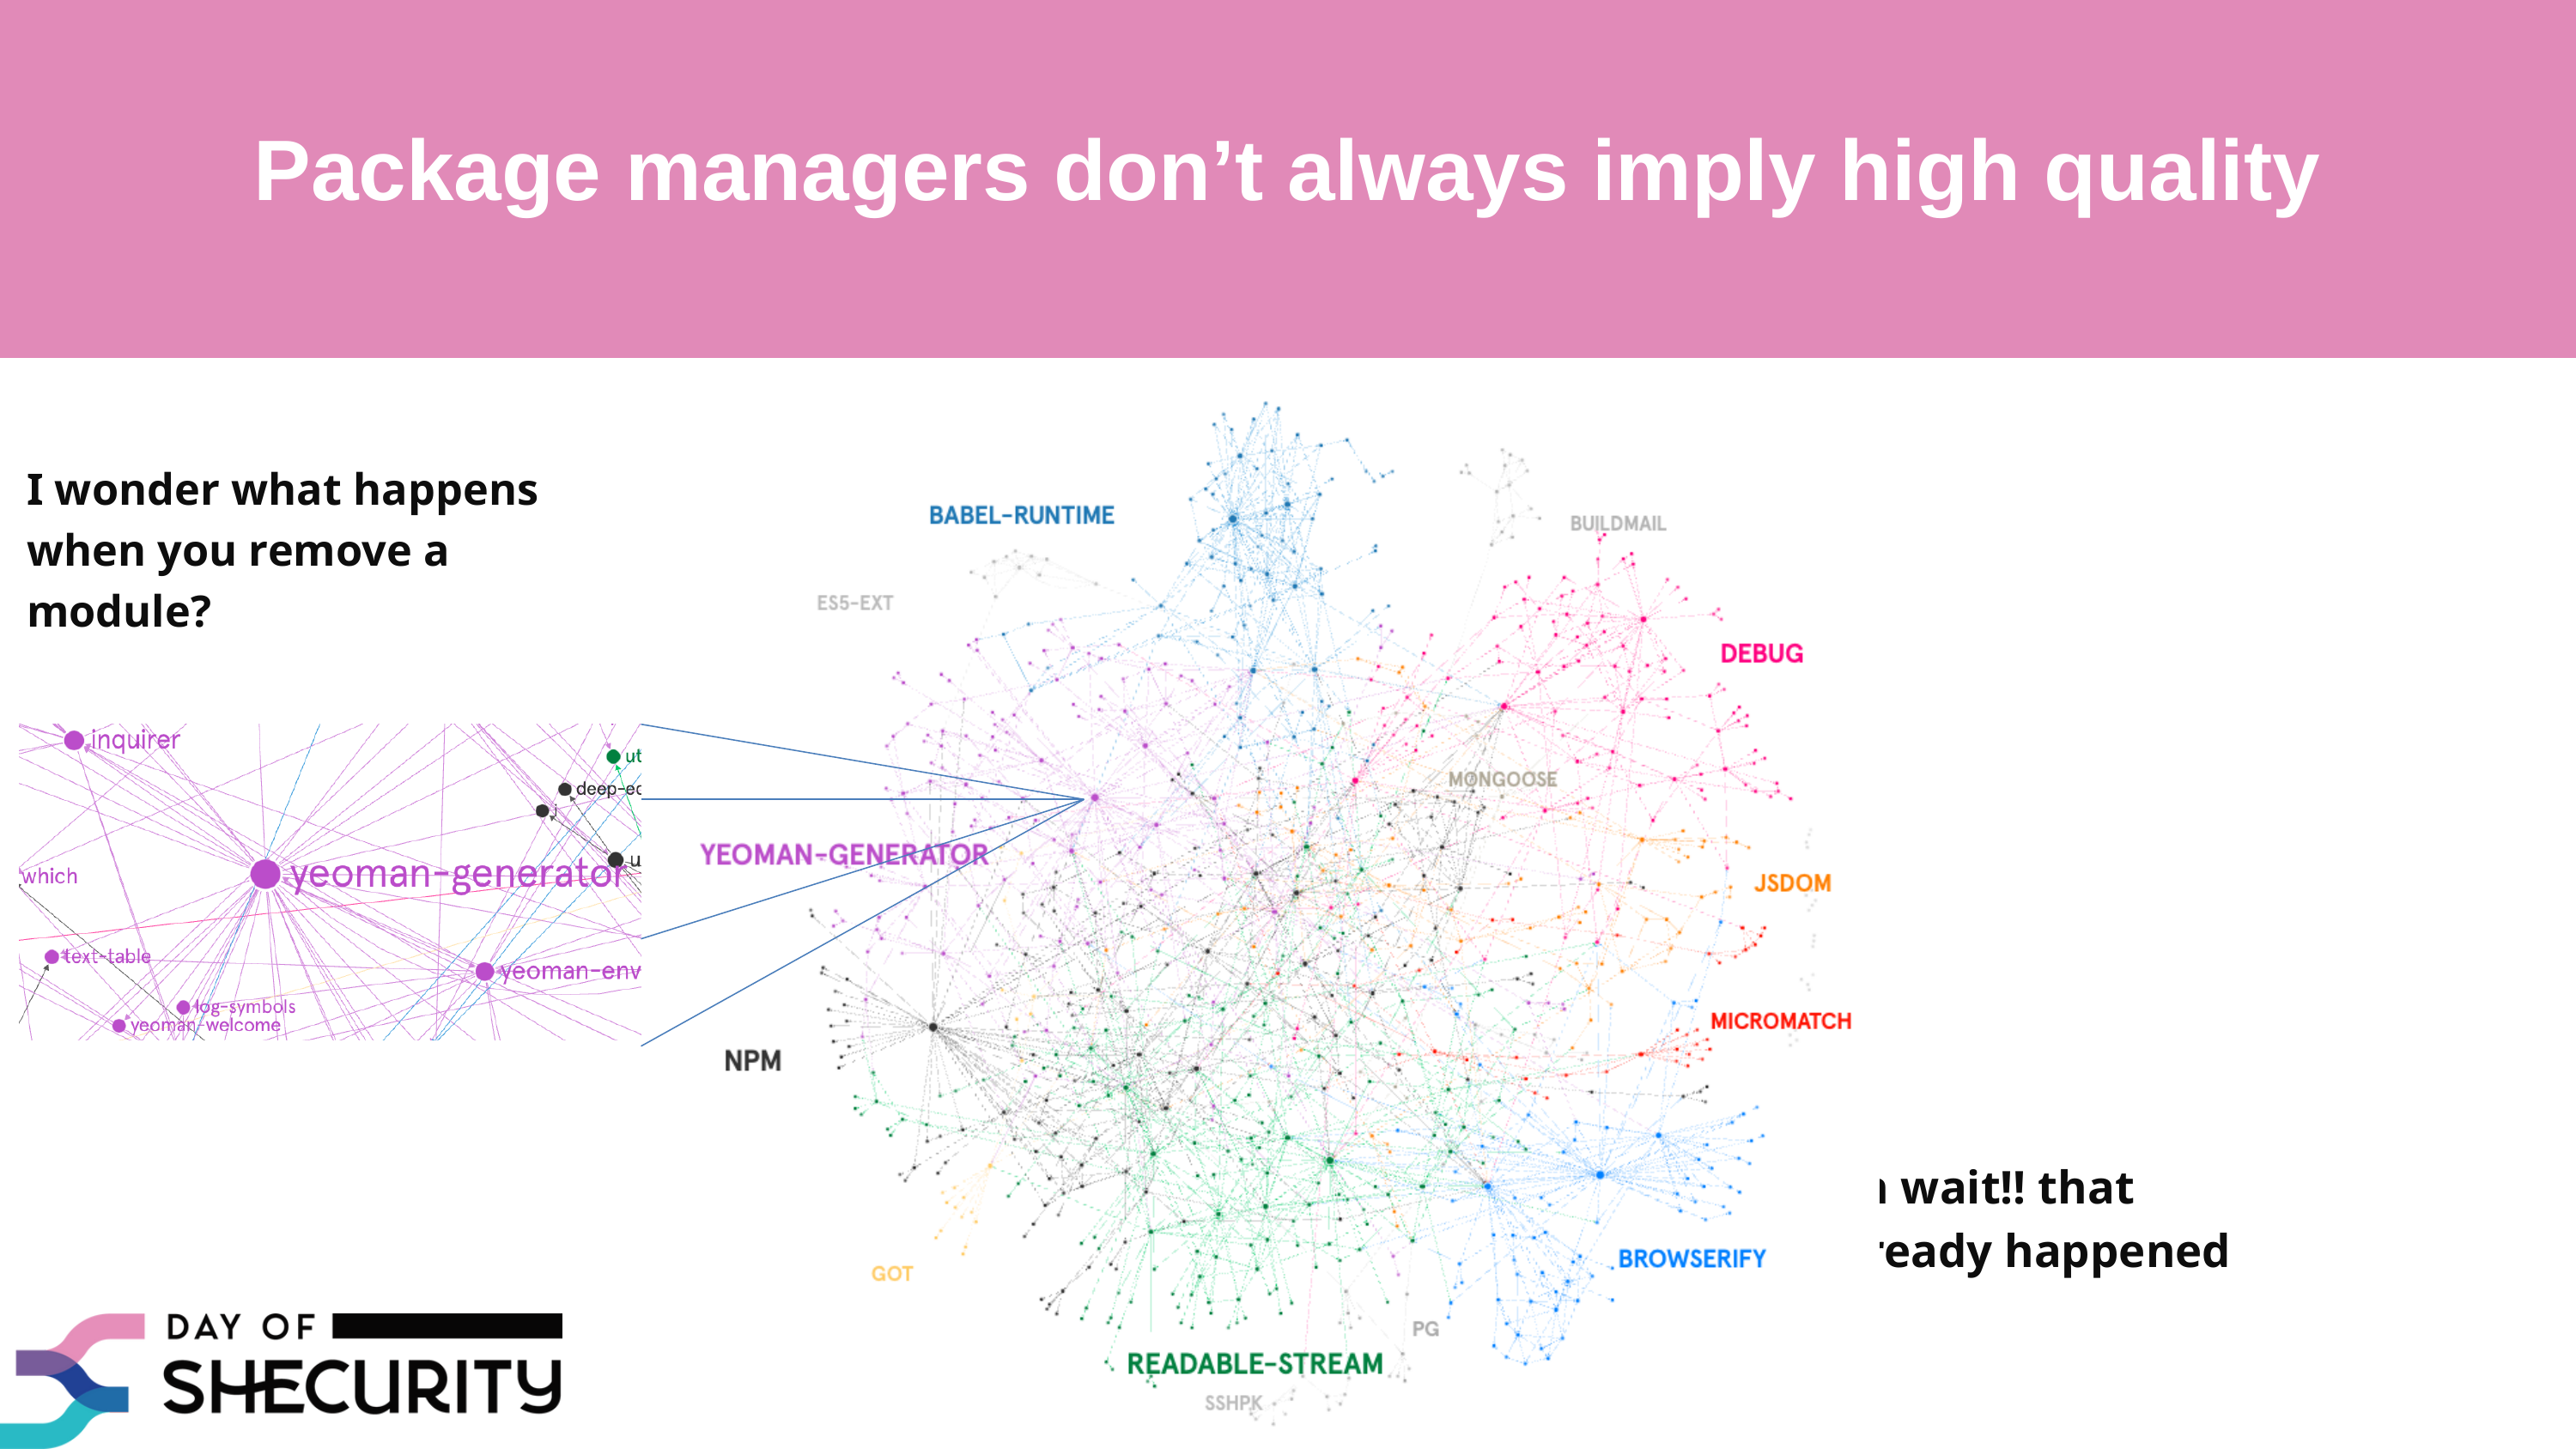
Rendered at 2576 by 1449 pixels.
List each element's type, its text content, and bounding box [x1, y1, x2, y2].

picture [696, 378, 1880, 1439]
text_box I wonder what happens when you remove a module? [19, 445, 653, 643]
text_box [0, 0, 2576, 359]
text_box Oh wait!! that already happened [1884, 1142, 2275, 1284]
picture [0, 1313, 562, 1449]
picture [18, 724, 641, 1040]
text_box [641, 945, 1084, 1046]
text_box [641, 798, 1084, 939]
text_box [641, 724, 1084, 797]
